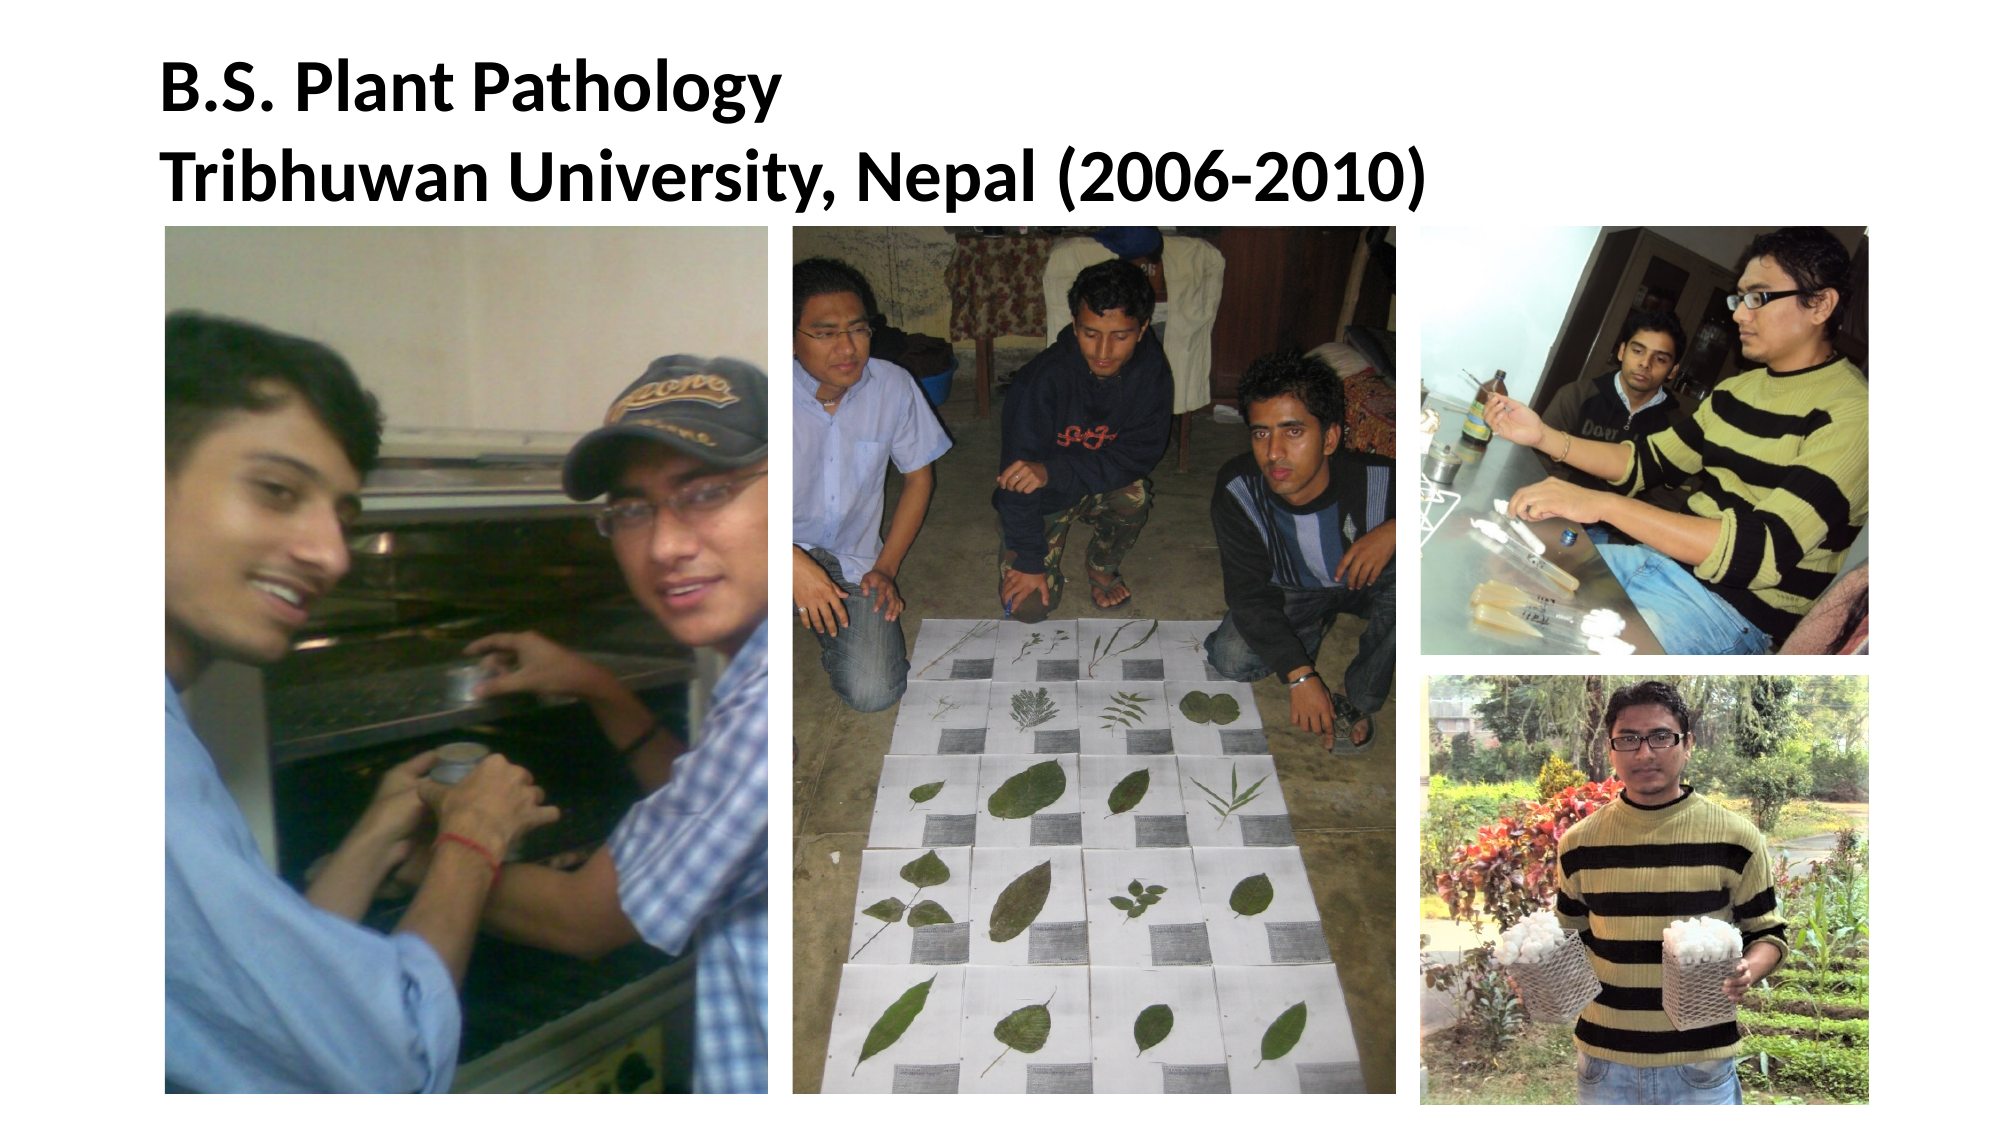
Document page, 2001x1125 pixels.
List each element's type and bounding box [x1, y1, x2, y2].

text_box [145, 29, 1869, 1106]
